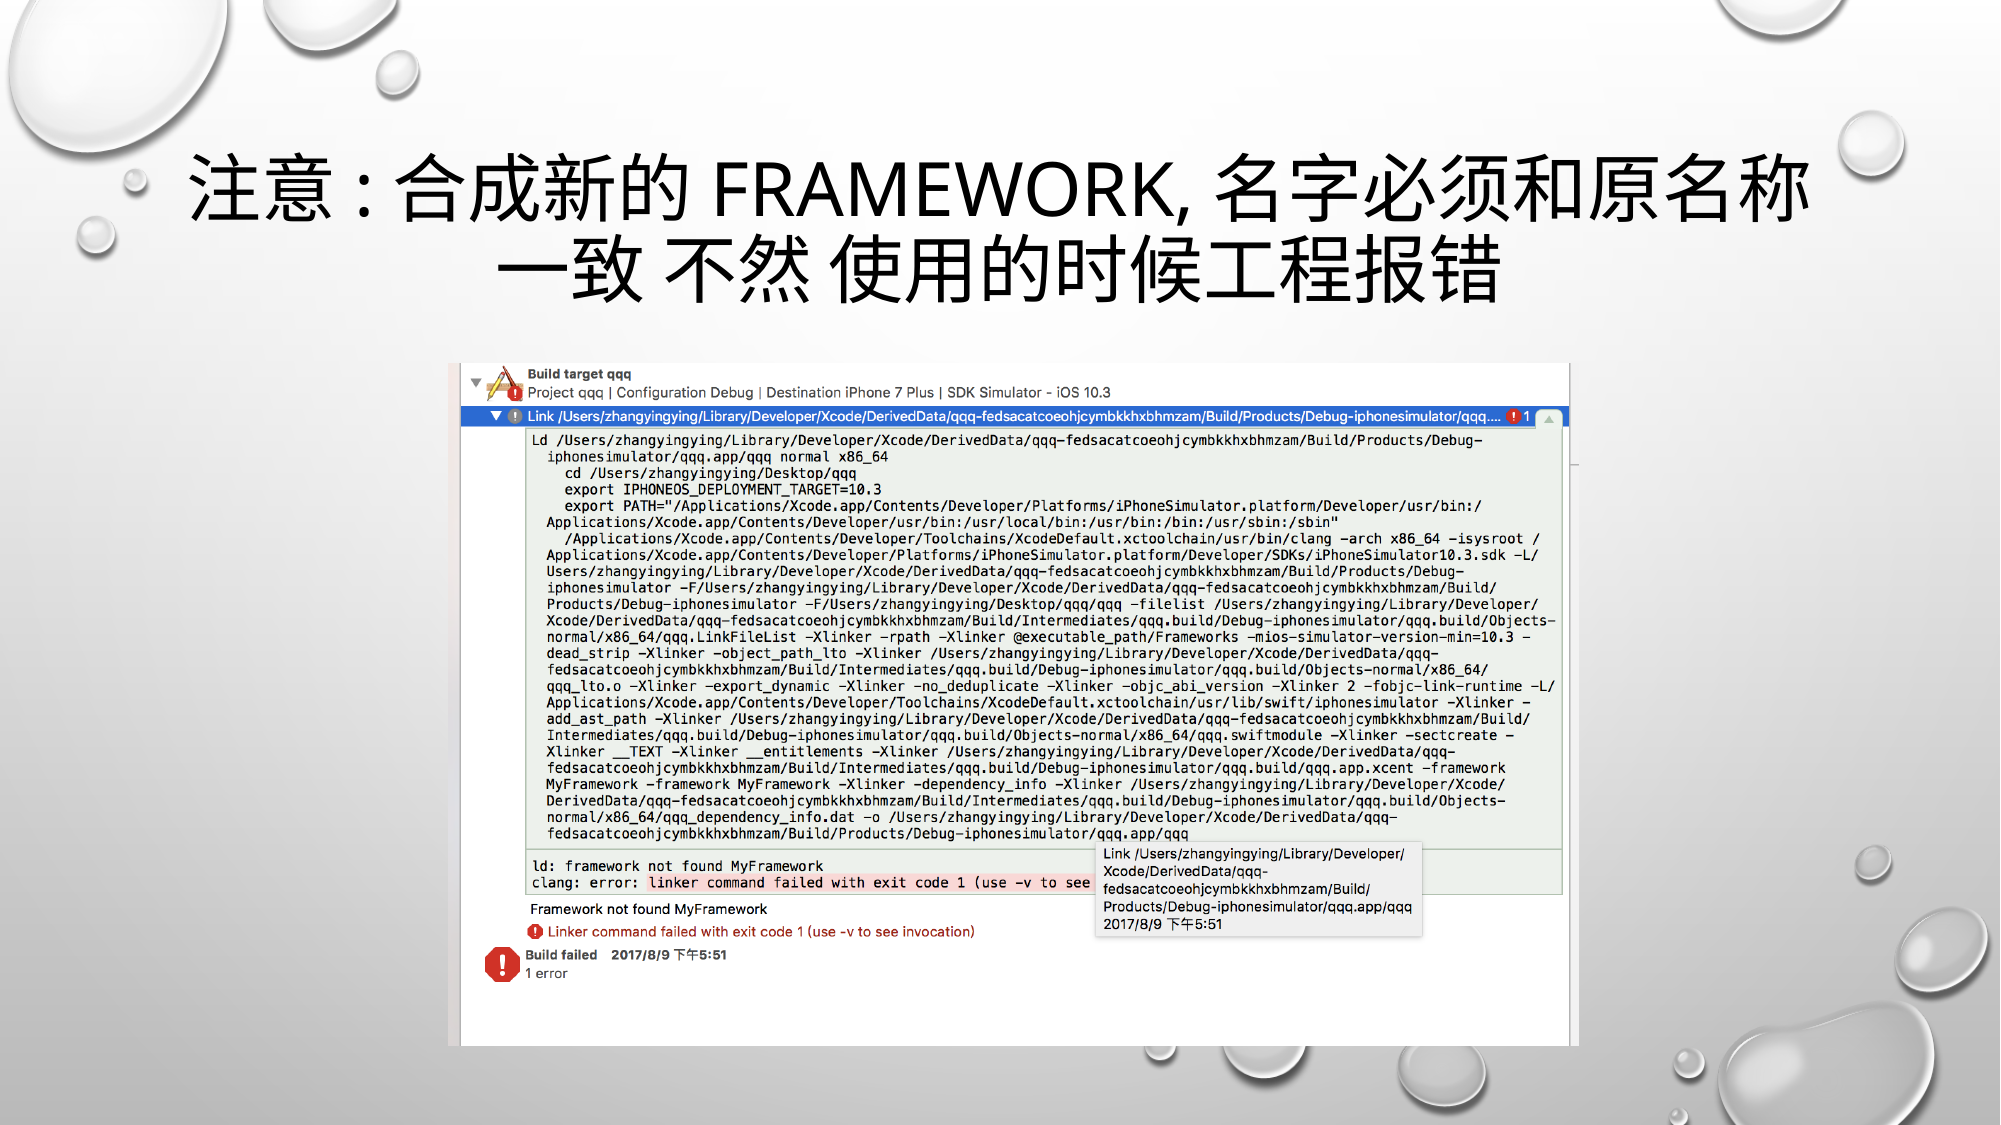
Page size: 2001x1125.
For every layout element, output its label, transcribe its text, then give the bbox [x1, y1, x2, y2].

picture [0, 0, 2000, 1125]
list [448, 362, 1579, 1046]
title 注意:合成新的framework,名字必须和原名称一致 不然 使用的时候工程报错 [149, 101, 1851, 364]
